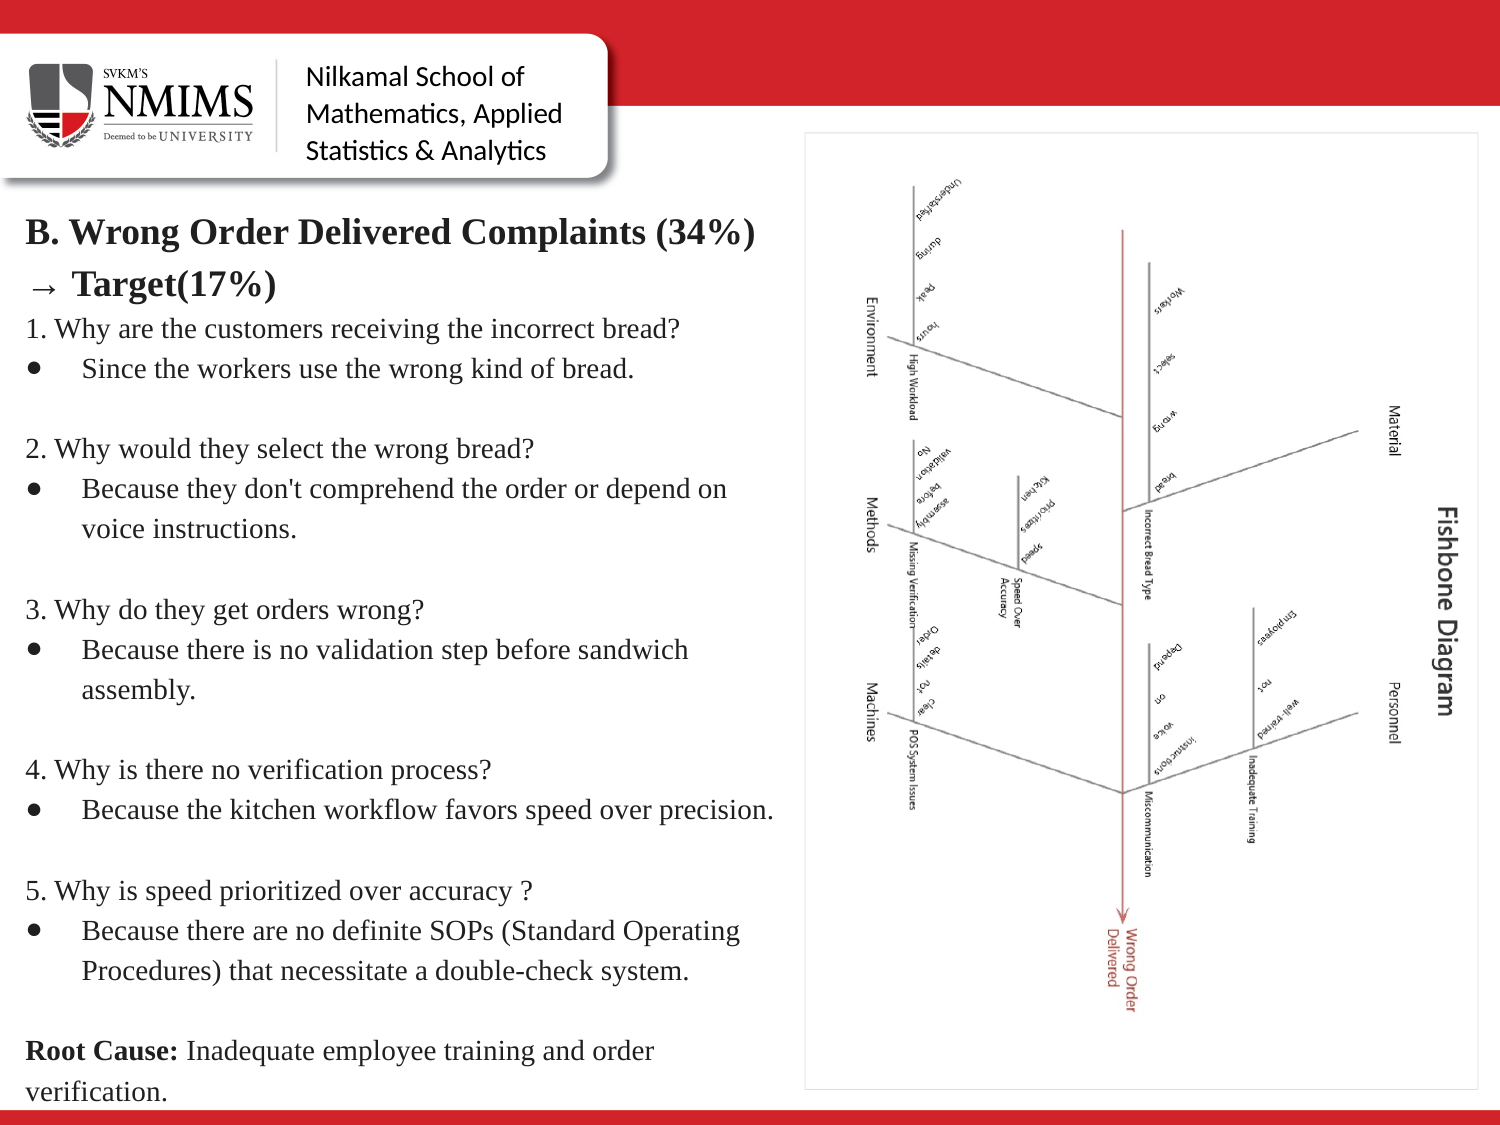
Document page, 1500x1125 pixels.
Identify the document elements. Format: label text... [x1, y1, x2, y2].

text_box B. Wrong Order Delivered Complaints (34%) → Target(17%) 1. Why are the customers receiving the incorrect bread? Since the workers use the wrong kind of bread. 2. Why would they select the wrong bread? Because they don't comprehend the order or depend on voice instructions. 3. Why do they get orders wrong? Because there is no validation step before sandwich assembly. 4. Why is there no verification process? Because the kitchen workflow favors speed over precision. 5. Why is speed prioritized over accuracy ? Because there are no definite SOPs (Standard Operating Procedures) that necessitate a double-check system. Root Cause: Inadequate employee training and order verification. [10, 192, 790, 1125]
picture [0, 0, 1500, 1125]
text_box Nilkamal School of Mathematics, Applied Statistics & Analytics [304, 52, 581, 167]
